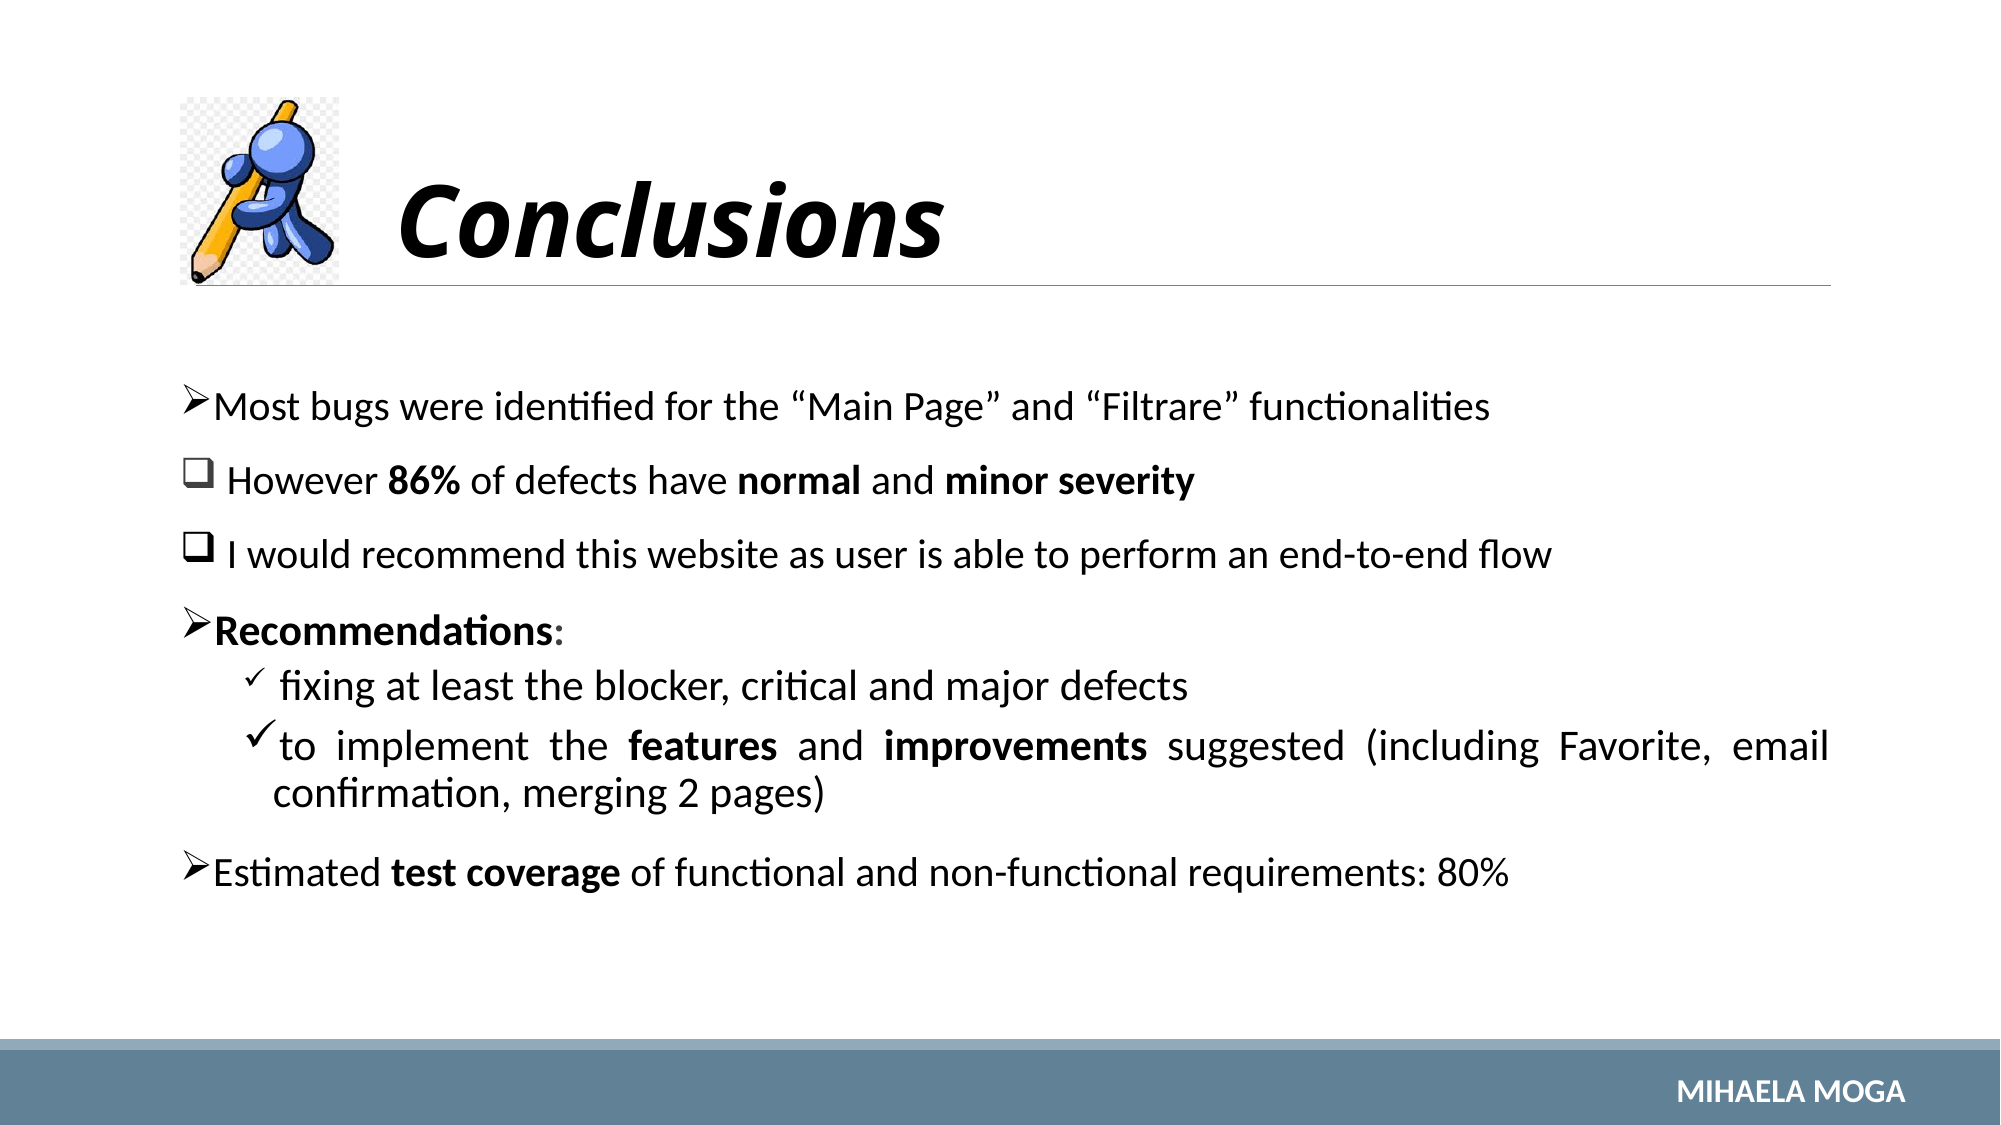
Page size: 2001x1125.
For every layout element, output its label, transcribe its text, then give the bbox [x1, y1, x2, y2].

footer Mihaela Moga [604, 1059, 1922, 1120]
title Conclusions [180, 47, 1830, 285]
list Most bugs were identified for the “Main Page” and “Filtrare” functionalities However 86% of defects have normal and minor severity I would recommend this website as user is able to perform an end-to-end flow Recommendations: fixing at least the blocker, critical and major defects to implement the features and improvements suggested (including Favorite, email confirmation, merging 2 pages) Estimated test coverage of functional and non-functional requirements: 80% [180, 302, 1830, 1025]
picture [179, 97, 339, 286]
